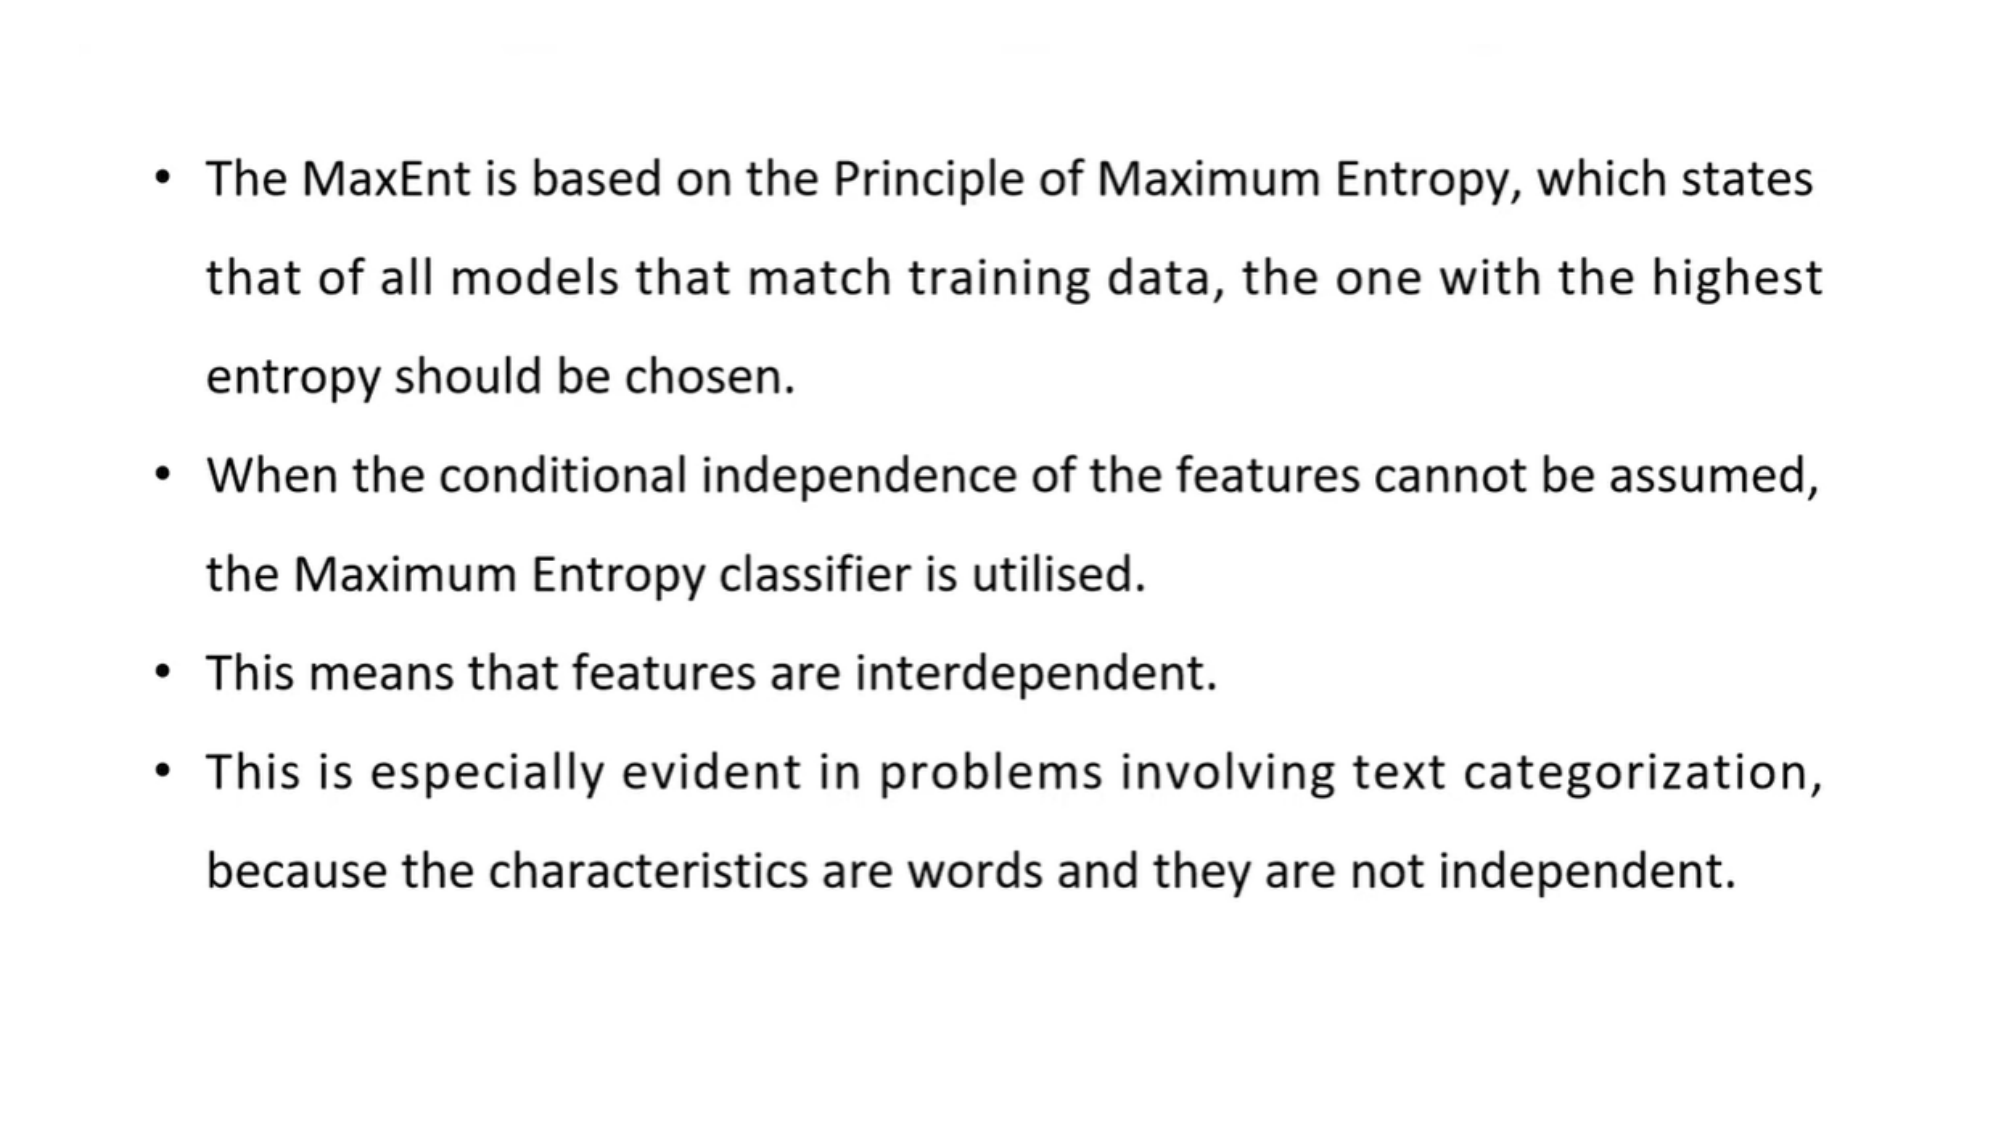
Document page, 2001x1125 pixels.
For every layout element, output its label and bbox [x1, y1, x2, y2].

picture [79, 44, 1921, 962]
